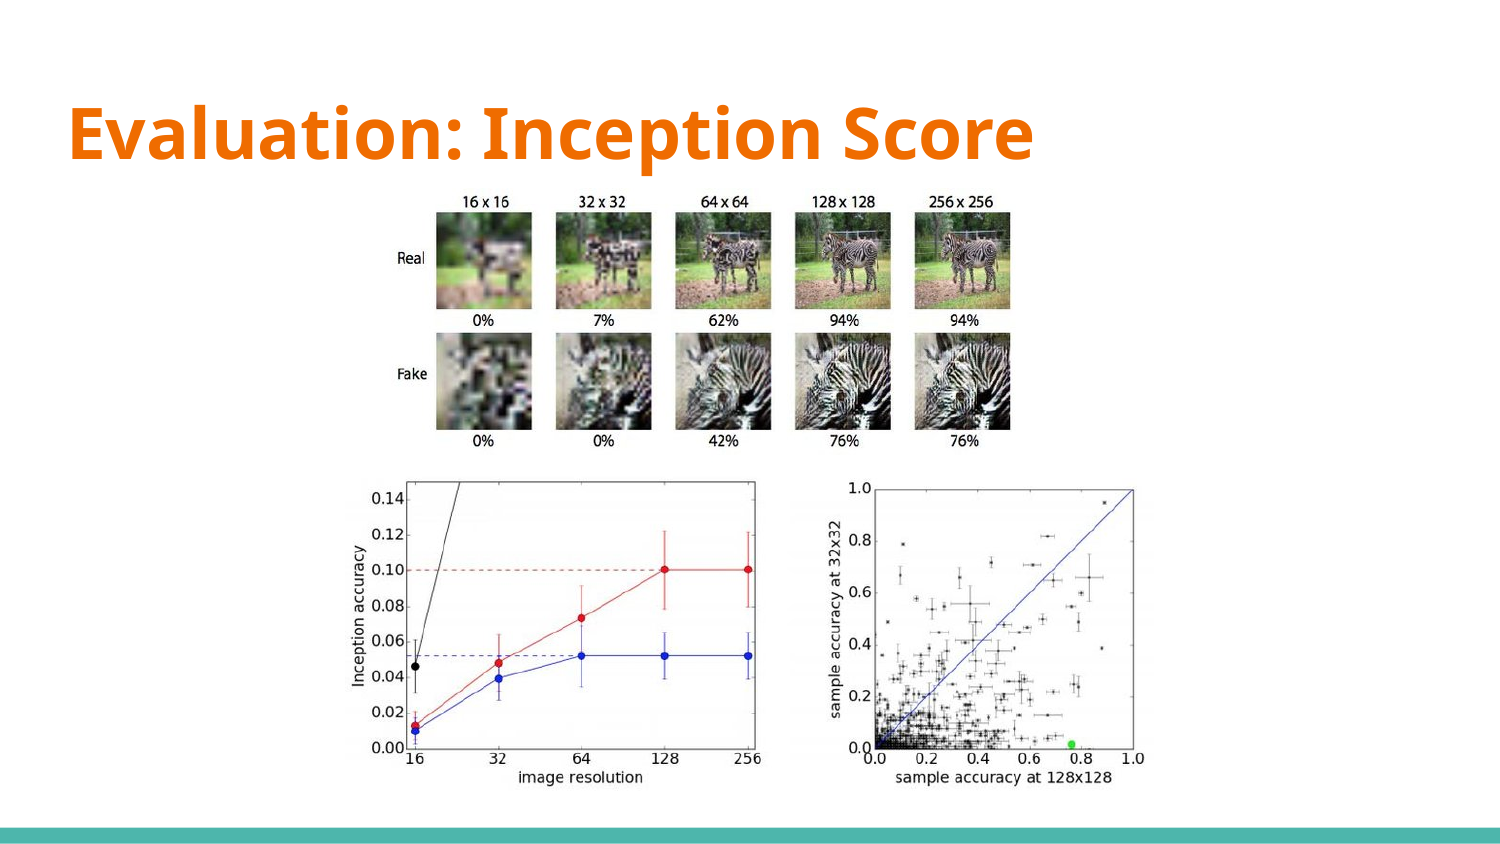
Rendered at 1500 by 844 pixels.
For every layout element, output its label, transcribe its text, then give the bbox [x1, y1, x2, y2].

picture [345, 188, 1155, 794]
title Evaluation: Inception Score [51, 72, 1449, 189]
